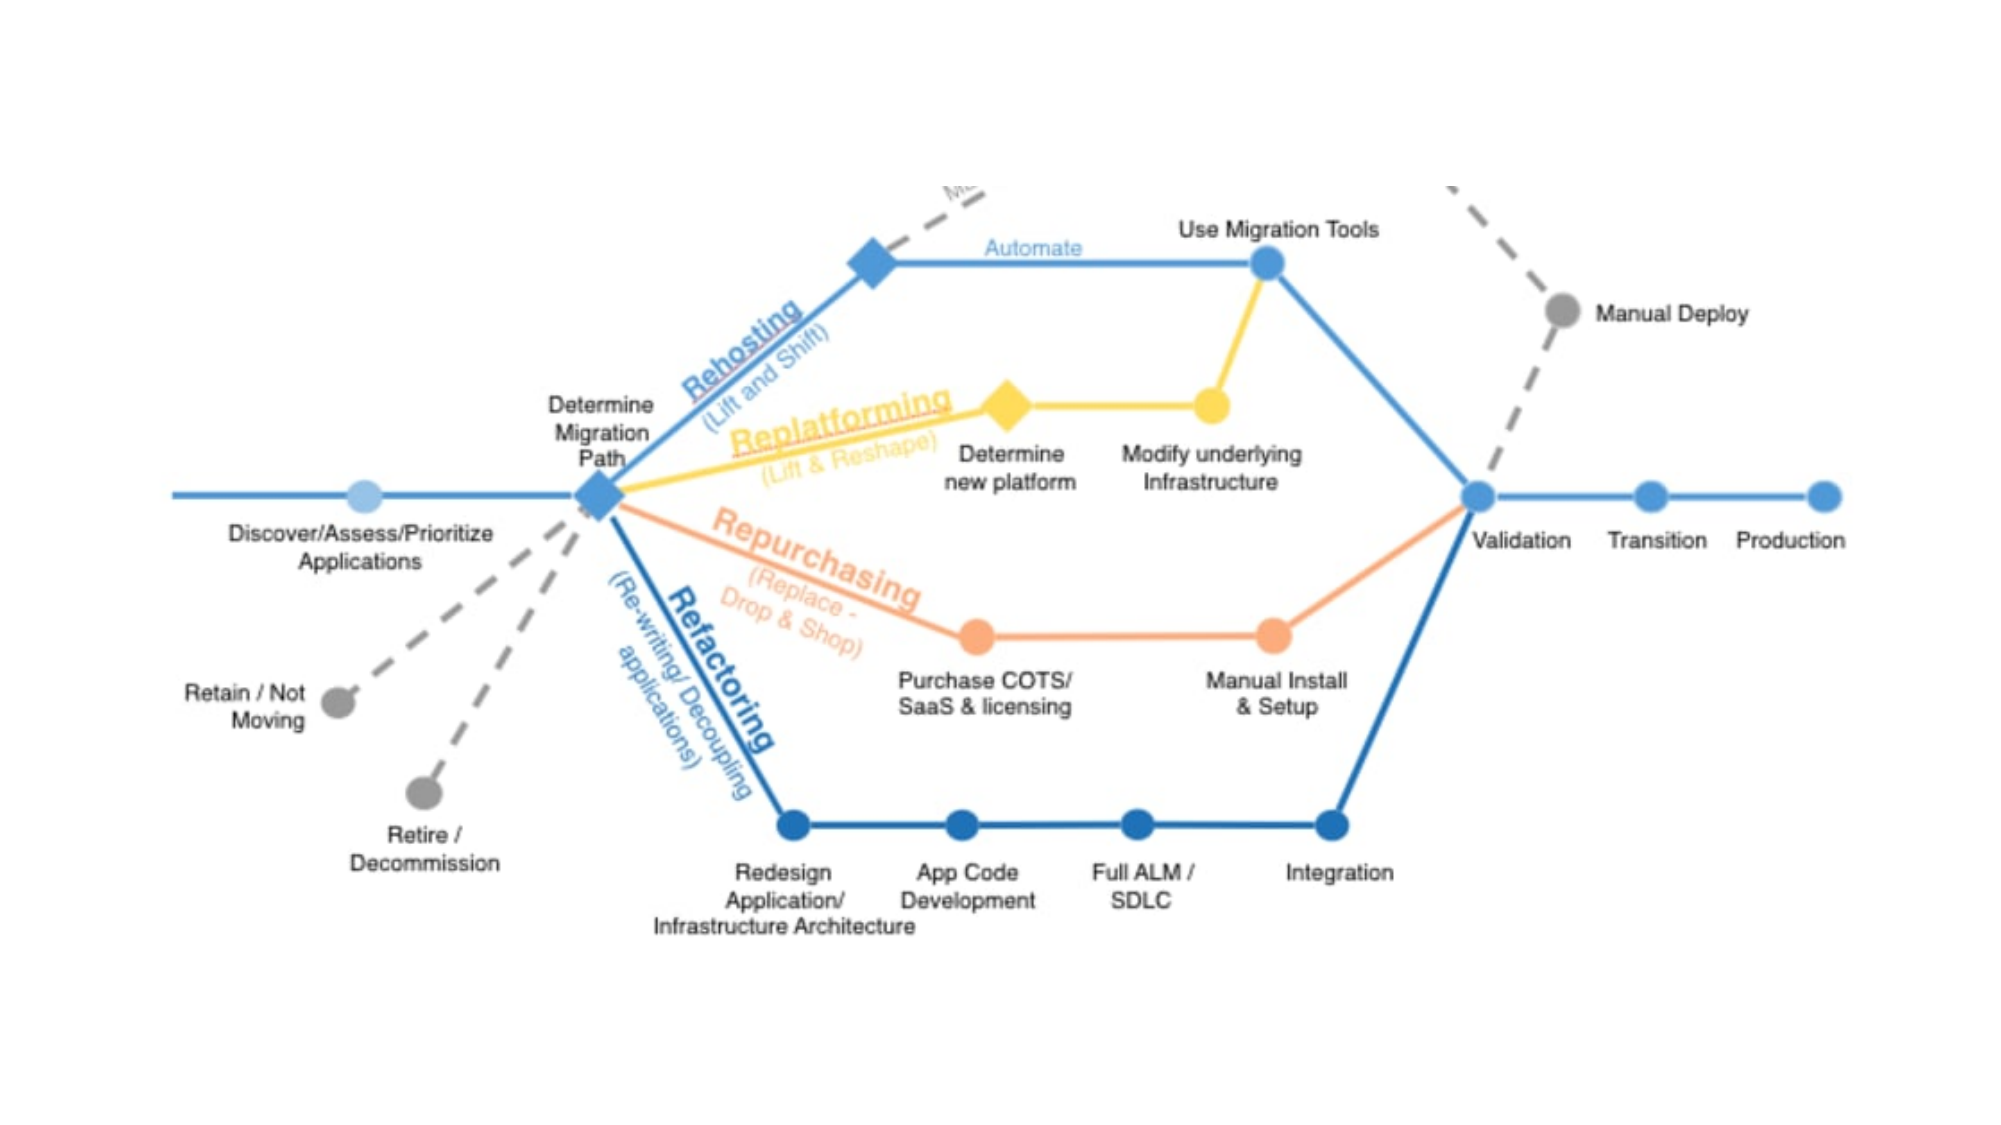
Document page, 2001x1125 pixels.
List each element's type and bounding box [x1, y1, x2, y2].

list [105, 186, 1895, 939]
